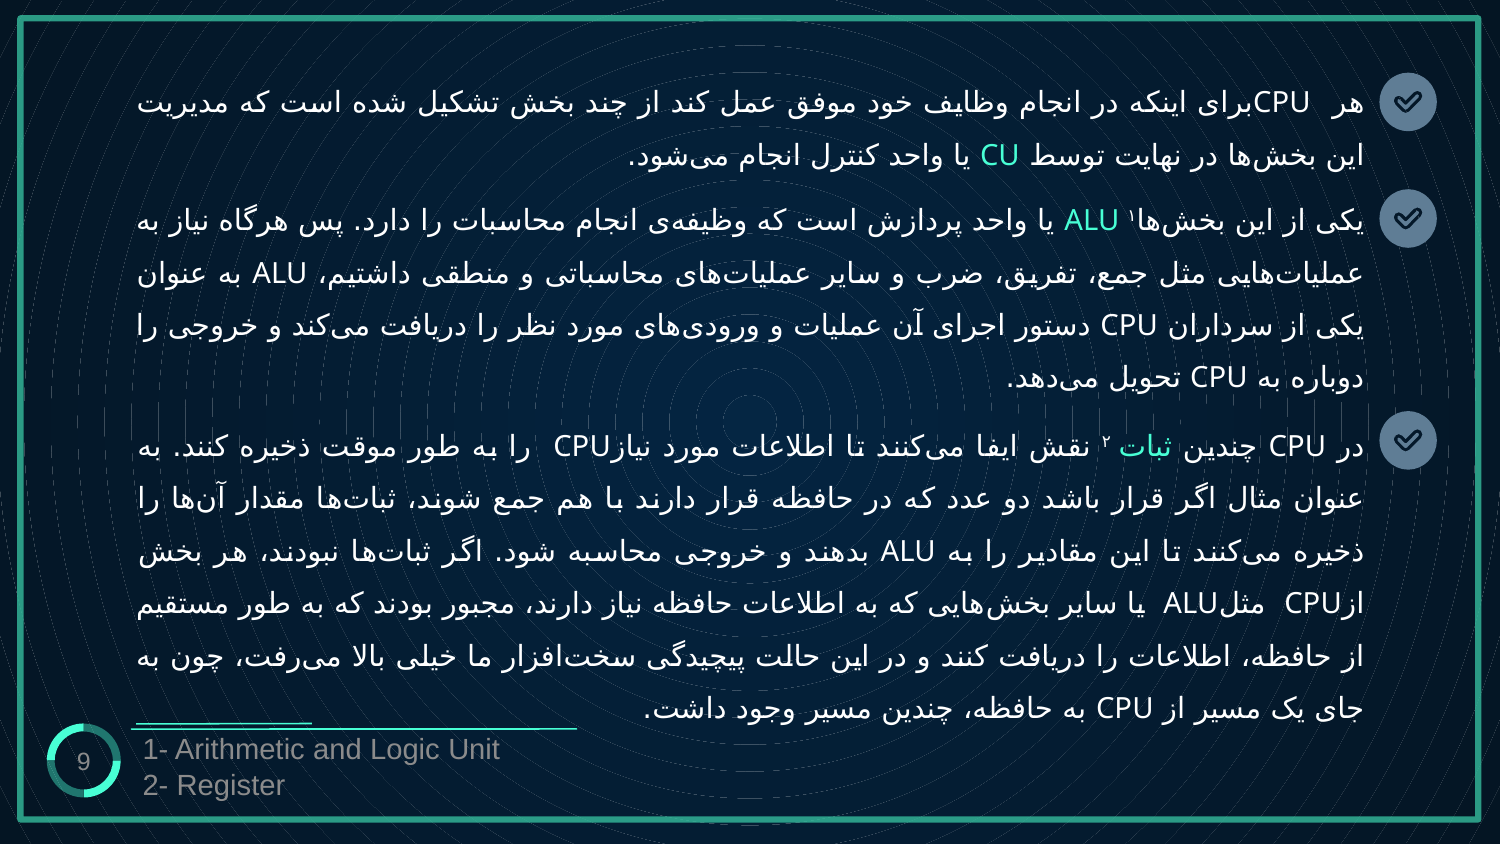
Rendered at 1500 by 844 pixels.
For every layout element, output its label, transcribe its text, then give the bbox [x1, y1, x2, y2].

slide_number 9 [46, 723, 121, 798]
footer 1- Arithmetic and Logic Unit 2- Register [130, 734, 577, 814]
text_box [1379, 72, 1438, 132]
text_box در CPU چندین ثبات ۲ نقش ایفا می‌کنند تا اطلاعات مورد نیازCPU را به طور موقت ذخیره کنند. به عنوان مثال اگر قرار باشد دو عدد که در حافظه قرار دارند با هم جمع شوند، ثبات‌ها مقدار آن‌ها را ذخیره می‌کنند تا این مقادیر را به ALU بدهند و خروجی محاسبه شود. اگر ثبات‌ها نبودند،‌ هر بخش ازCPU مثلALU یا سایر بخش‌هایی که به اطلاعات حافظه نیاز دارند، مجبور بودند که به طور مستقیم از حافظه، اطلاعات را دریافت کنند و در این حالت پیچیدگی سخت‌افزار ما خیلی بالا می‌رفت، چون به جای یک مسیر از CPU به حافظه، چندین مسیر وجود داشت. [120, 421, 1380, 713]
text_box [1379, 410, 1438, 470]
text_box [1379, 188, 1438, 249]
text_box یکی از این بخش‌هاALU ۱ یا واحد پردازش است که وظیفه‌ی انجام محاسبات را دارد. پس هرگاه نیاز به عملیات‌هایی مثل جمع، تفریق، ضرب و سایر عملیات‌های محاسباتی و منطقی داشتیم، ALU به عنوان یکی از سرداران CPU دستور اجرای آن عملیات و ورودی‌های مورد نظر را دریافت می‌کند و خروجی را دوباره به CPU تحویل می‌دهد. [120, 203, 1380, 375]
title هر CPUبرای اینکه در انجام وظایف خود موفق عمل کند از چند بخش تشکیل شده است که مدیریت این بخش‌ها در نهایت توسط CU یا واحد کنترل انجام می‌شود. [120, 49, 1380, 188]
